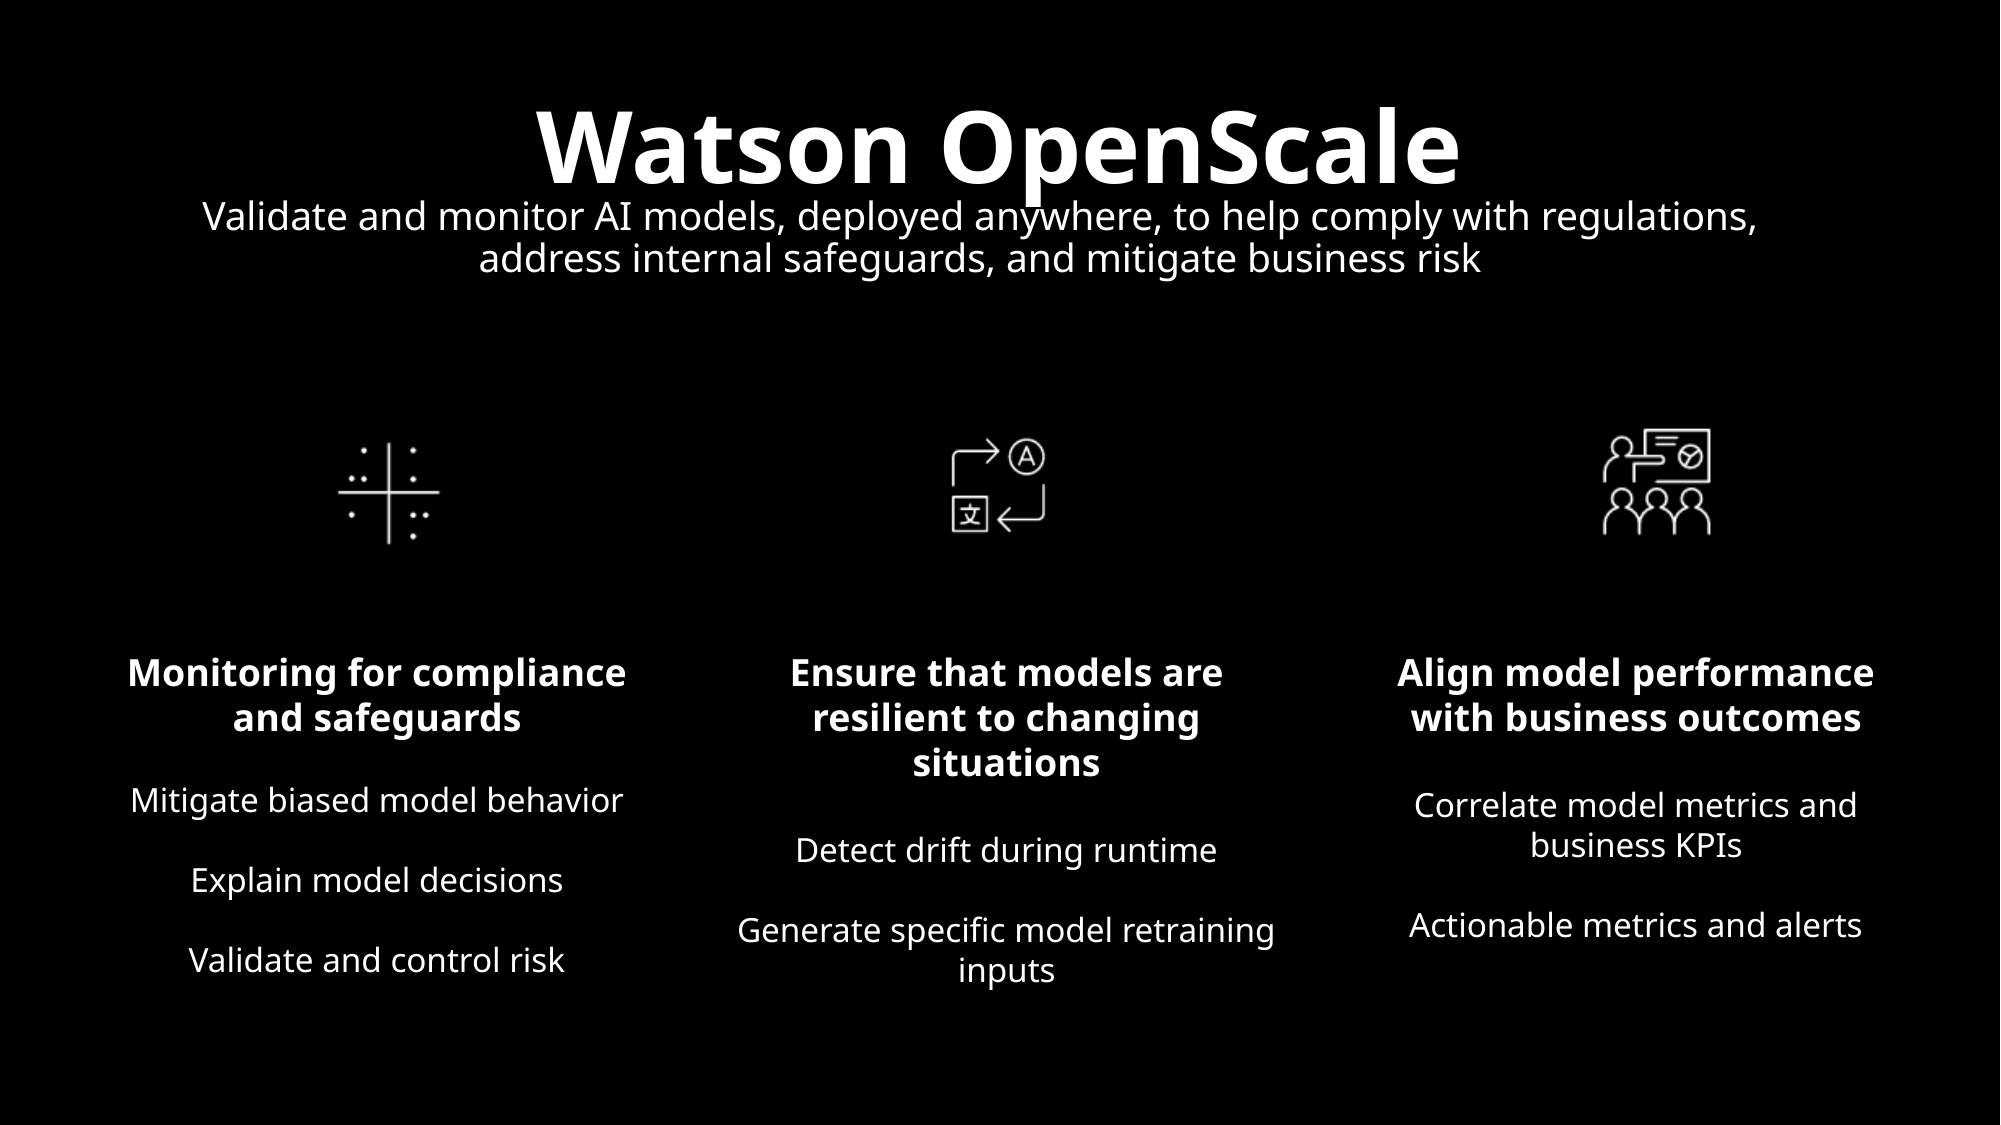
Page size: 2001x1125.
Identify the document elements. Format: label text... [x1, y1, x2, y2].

text_box Watson OpenScale [367, 76, 1632, 189]
text_box Ensure that models are resilient to changing situations Detect drift during runtime Generate specific model retraining inputs [729, 649, 1284, 1006]
text_box Validate and monitor AI models, deployed anywhere, to help comply with regulations, address internal safeguards, and mitigate business risk [167, 189, 1793, 289]
text_box Align model performance with business outcomes Correlate model metrics and business KPIs Actionable metrics and alerts [1359, 649, 1914, 1006]
picture [1587, 416, 1740, 563]
text_box Monitoring for compliance and safeguards Mitigate biased model behavior Explain model decisions Validate and control risk [100, 649, 654, 1006]
picture [323, 435, 459, 568]
picture [935, 428, 1071, 559]
